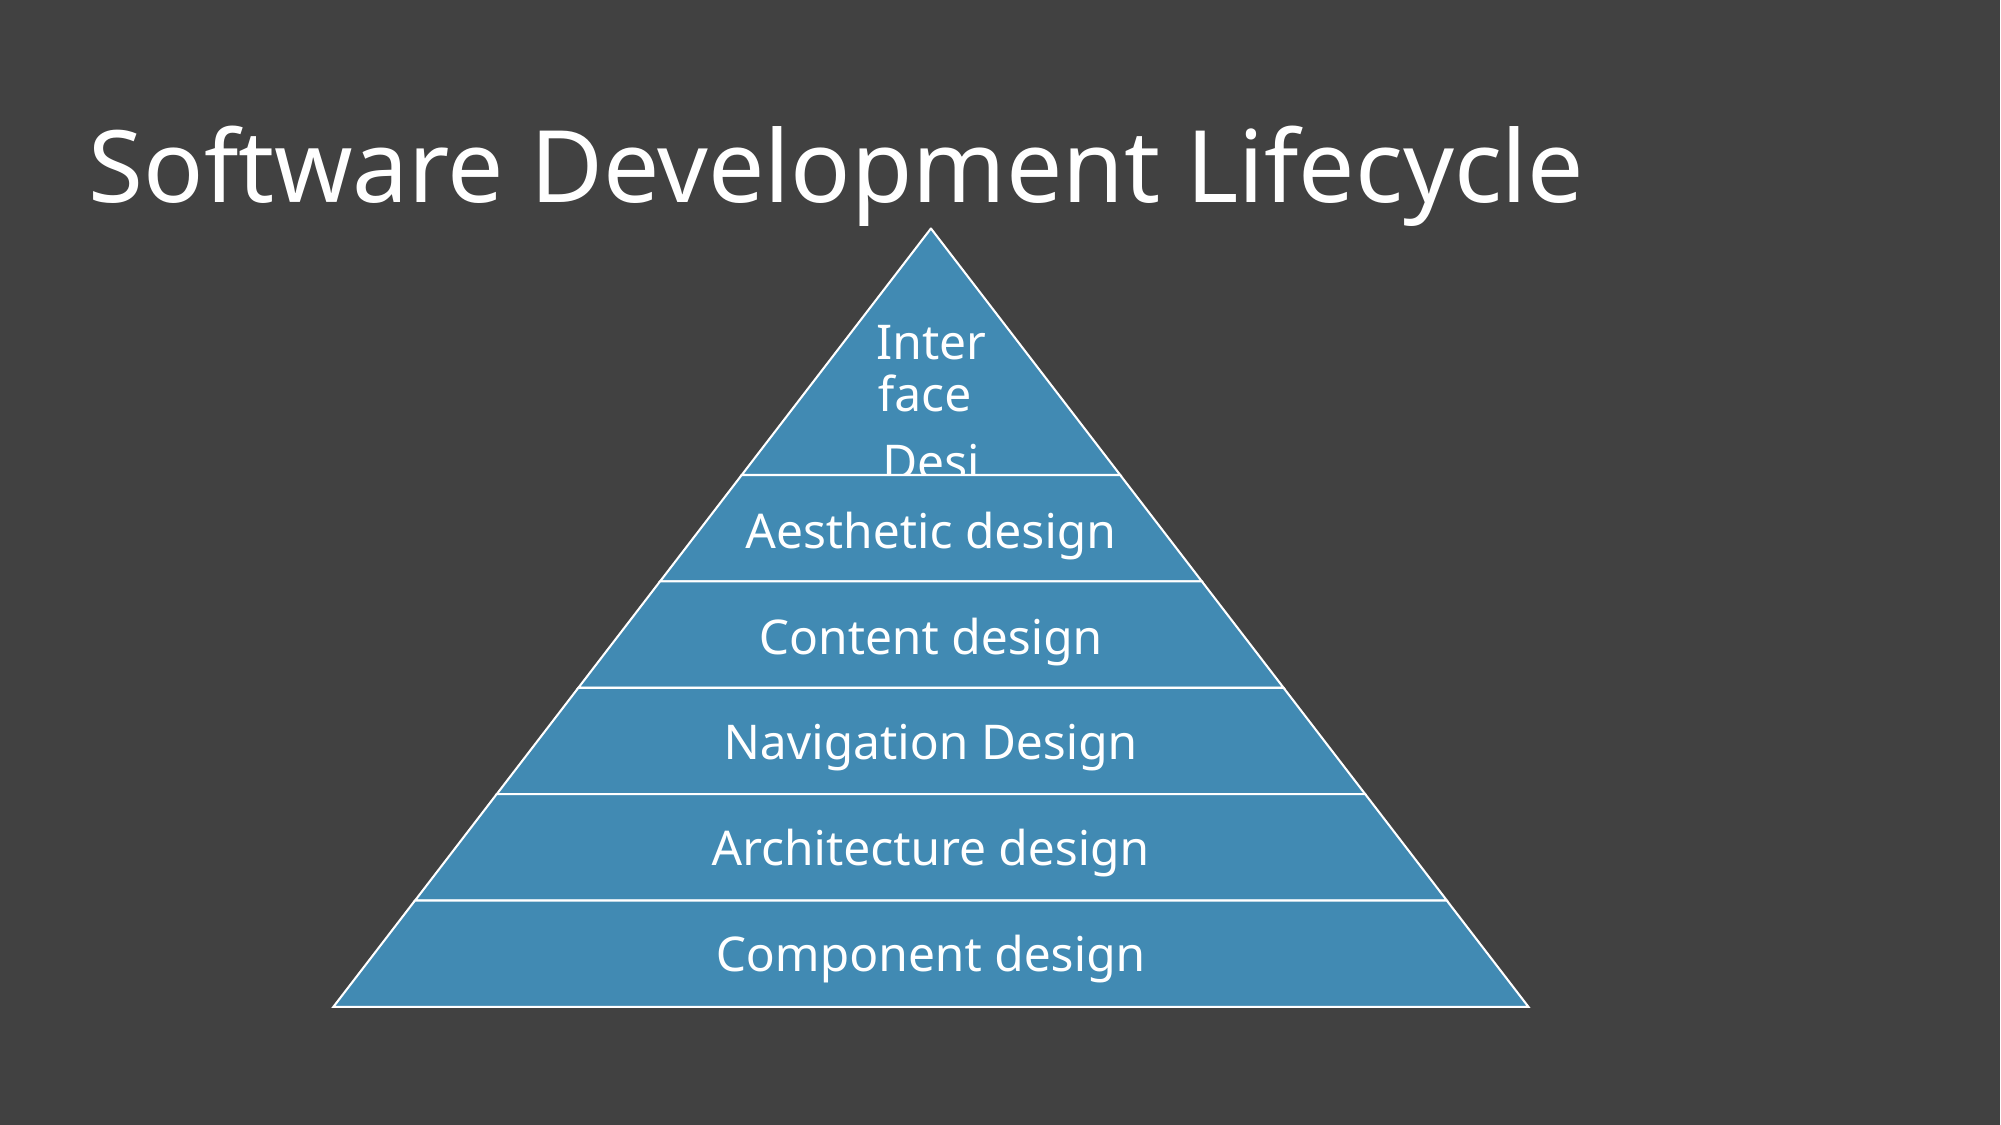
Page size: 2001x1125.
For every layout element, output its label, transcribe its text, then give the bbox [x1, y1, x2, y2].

title Software Development Lifecycle [73, 54, 1927, 272]
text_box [333, 228, 1529, 1007]
